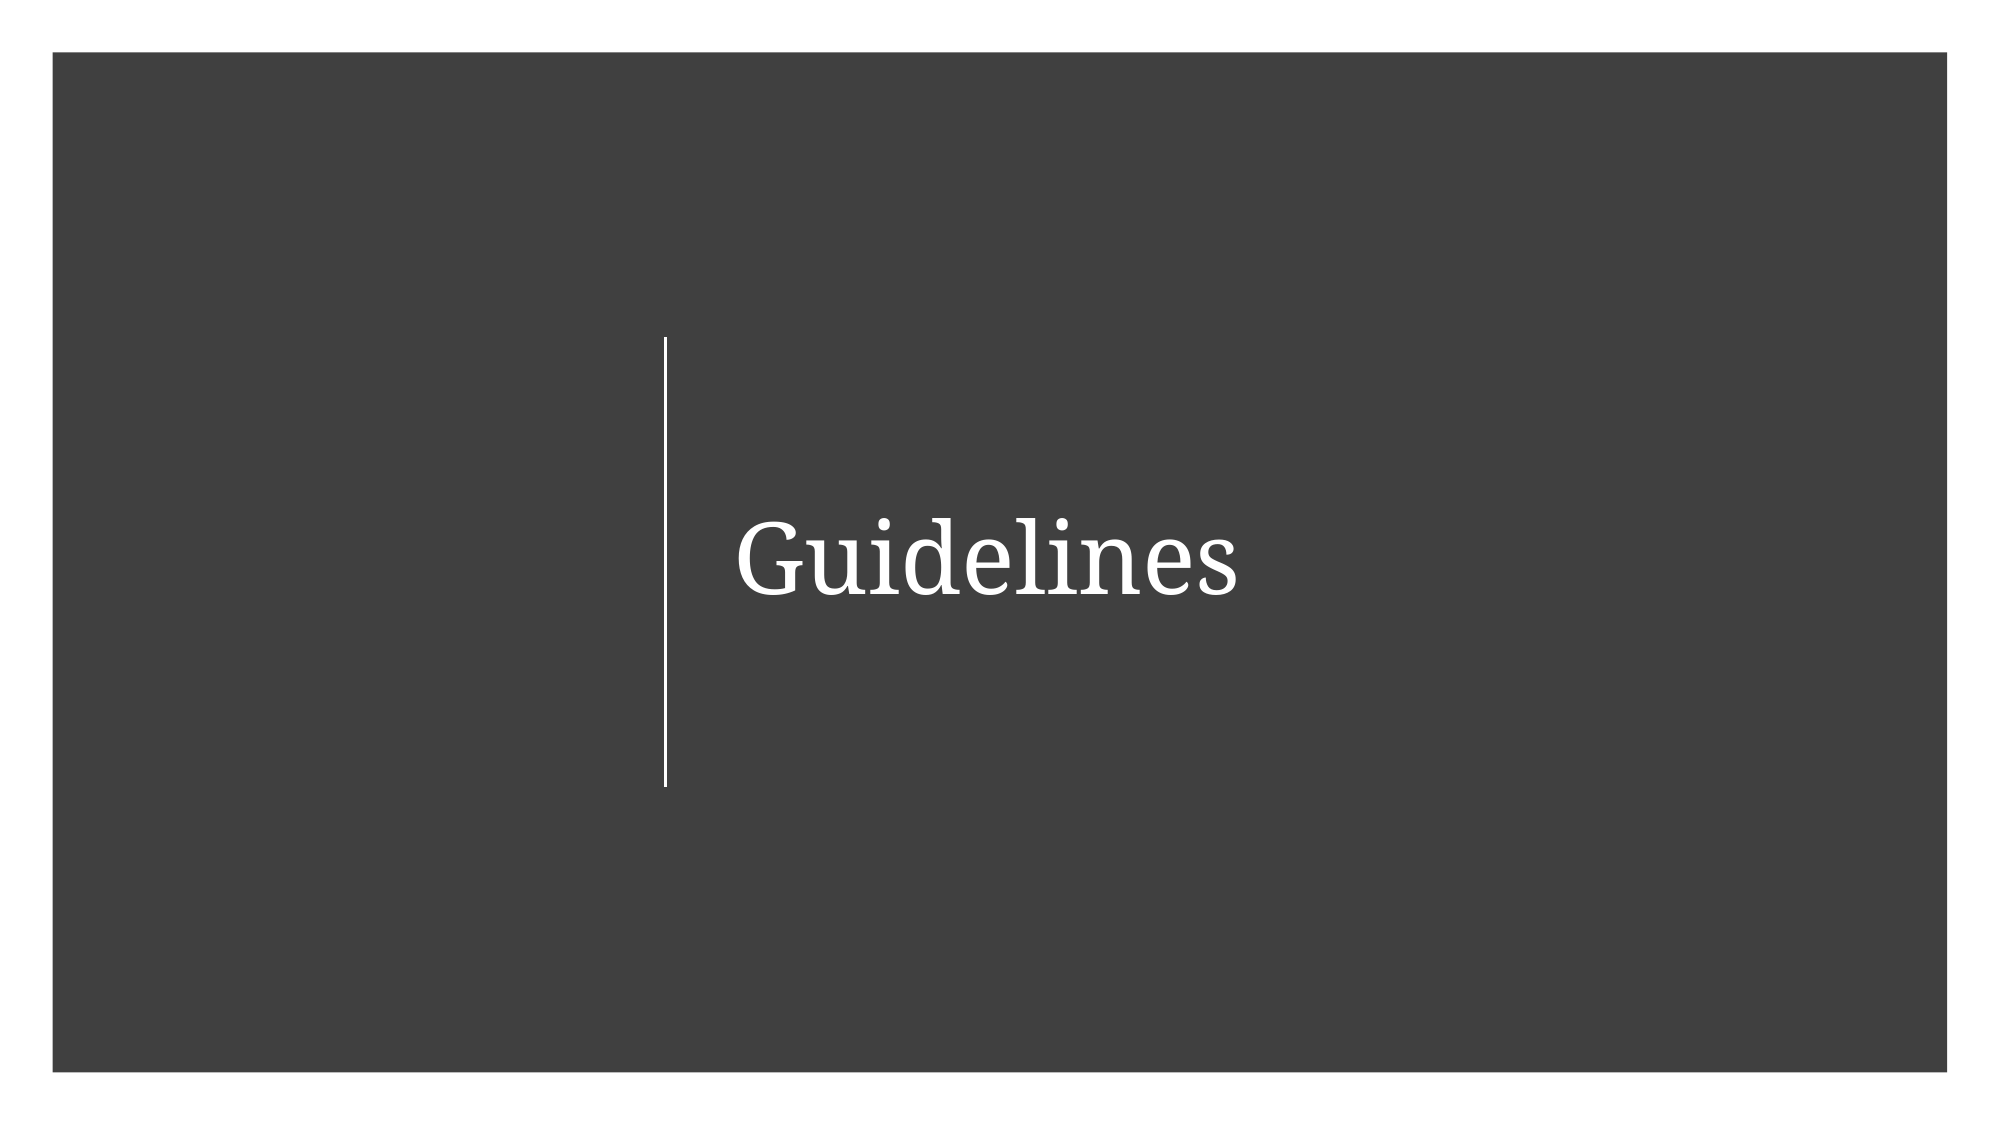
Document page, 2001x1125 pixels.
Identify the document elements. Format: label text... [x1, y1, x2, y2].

title Guidelines [718, 158, 1829, 967]
text_box [52, 51, 1948, 1073]
